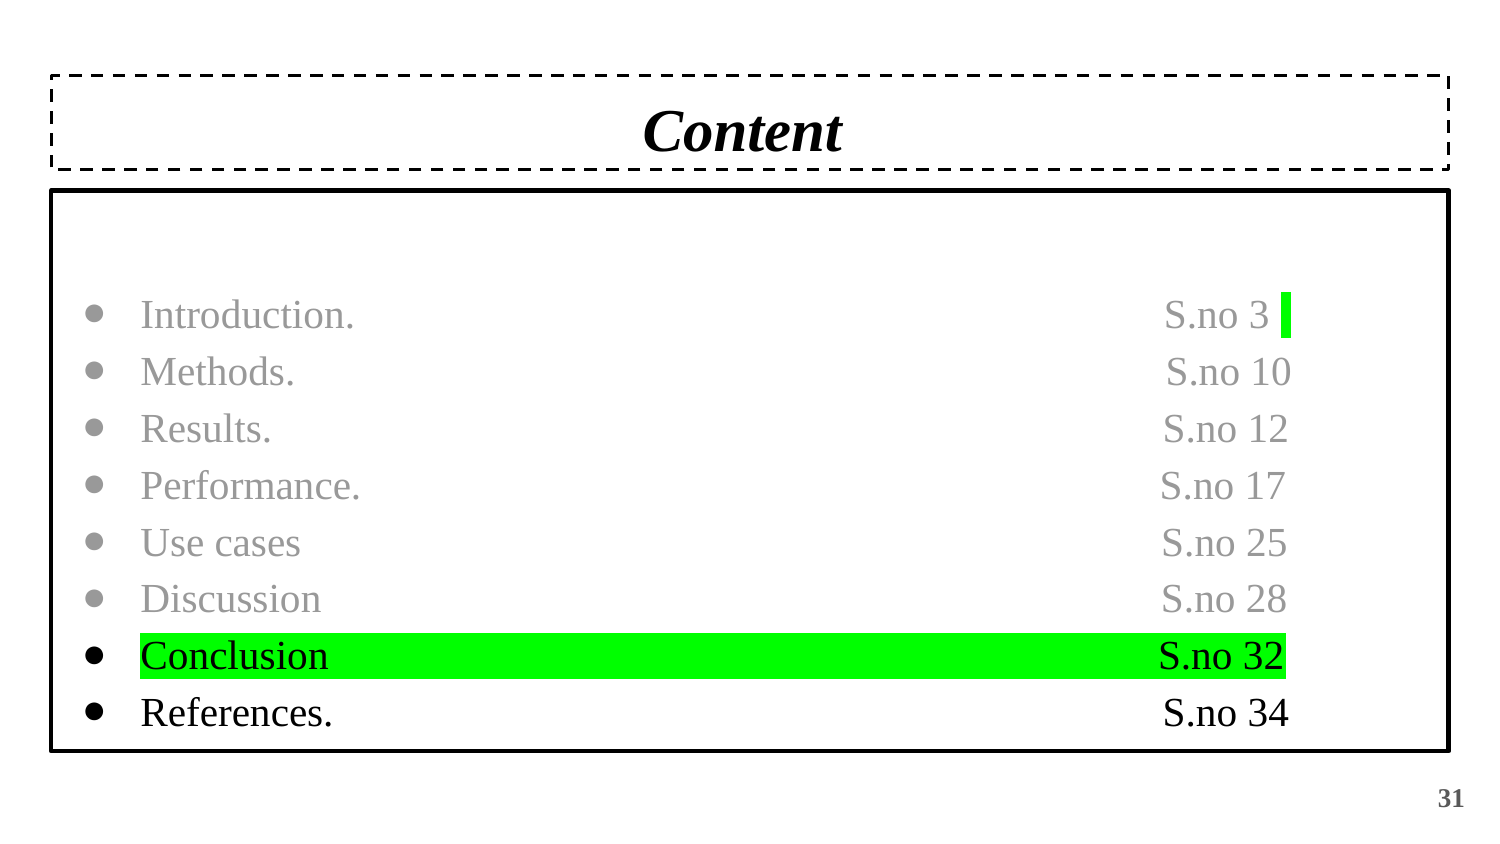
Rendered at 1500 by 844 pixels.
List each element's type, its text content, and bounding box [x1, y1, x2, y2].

slide_number ‹#› [1389, 764, 1480, 830]
list Introduction. S.no 3 Methods. S.no 10 Results. S.no 12 Performance. S.no 17 Use cases S.no 25 Discussion S.no 28 Conclusion S.no 32 References. S.no 34 [51, 190, 1449, 752]
title Content [51, 75, 1449, 170]
